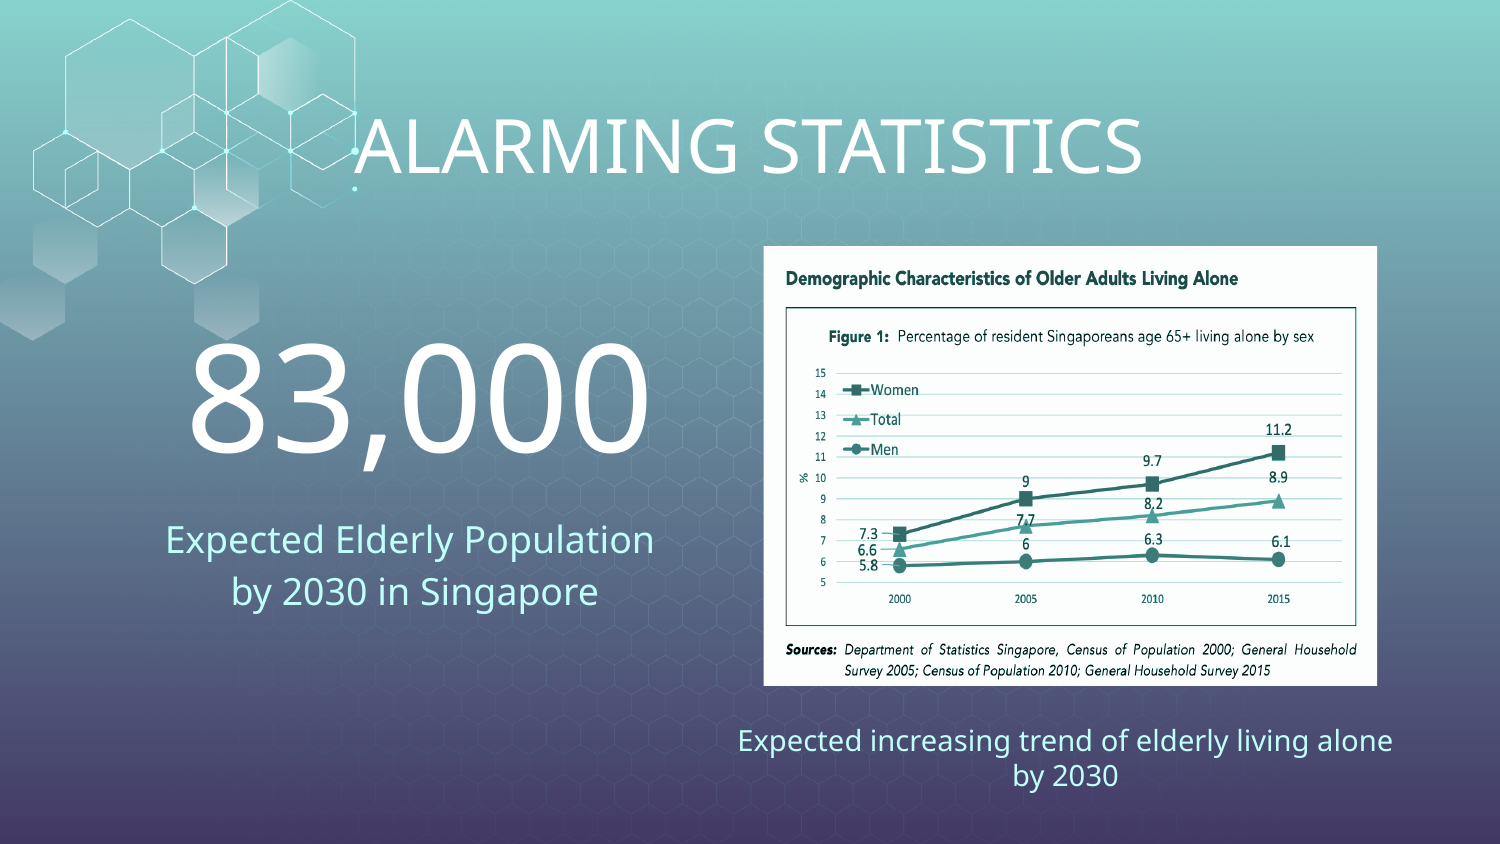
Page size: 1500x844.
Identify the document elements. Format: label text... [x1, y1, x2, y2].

picture [0, 194, 1398, 844]
text_box Expected increasing trend of elderly living alone by 2030 [715, 707, 1416, 818]
subtitle Expected Elderly Population by 2030 in Singapore [131, 493, 699, 657]
title 83,000 [103, 287, 699, 669]
picture [0, 0, 1398, 83]
title ALARMING STATISTICS [0, 83, 1500, 194]
